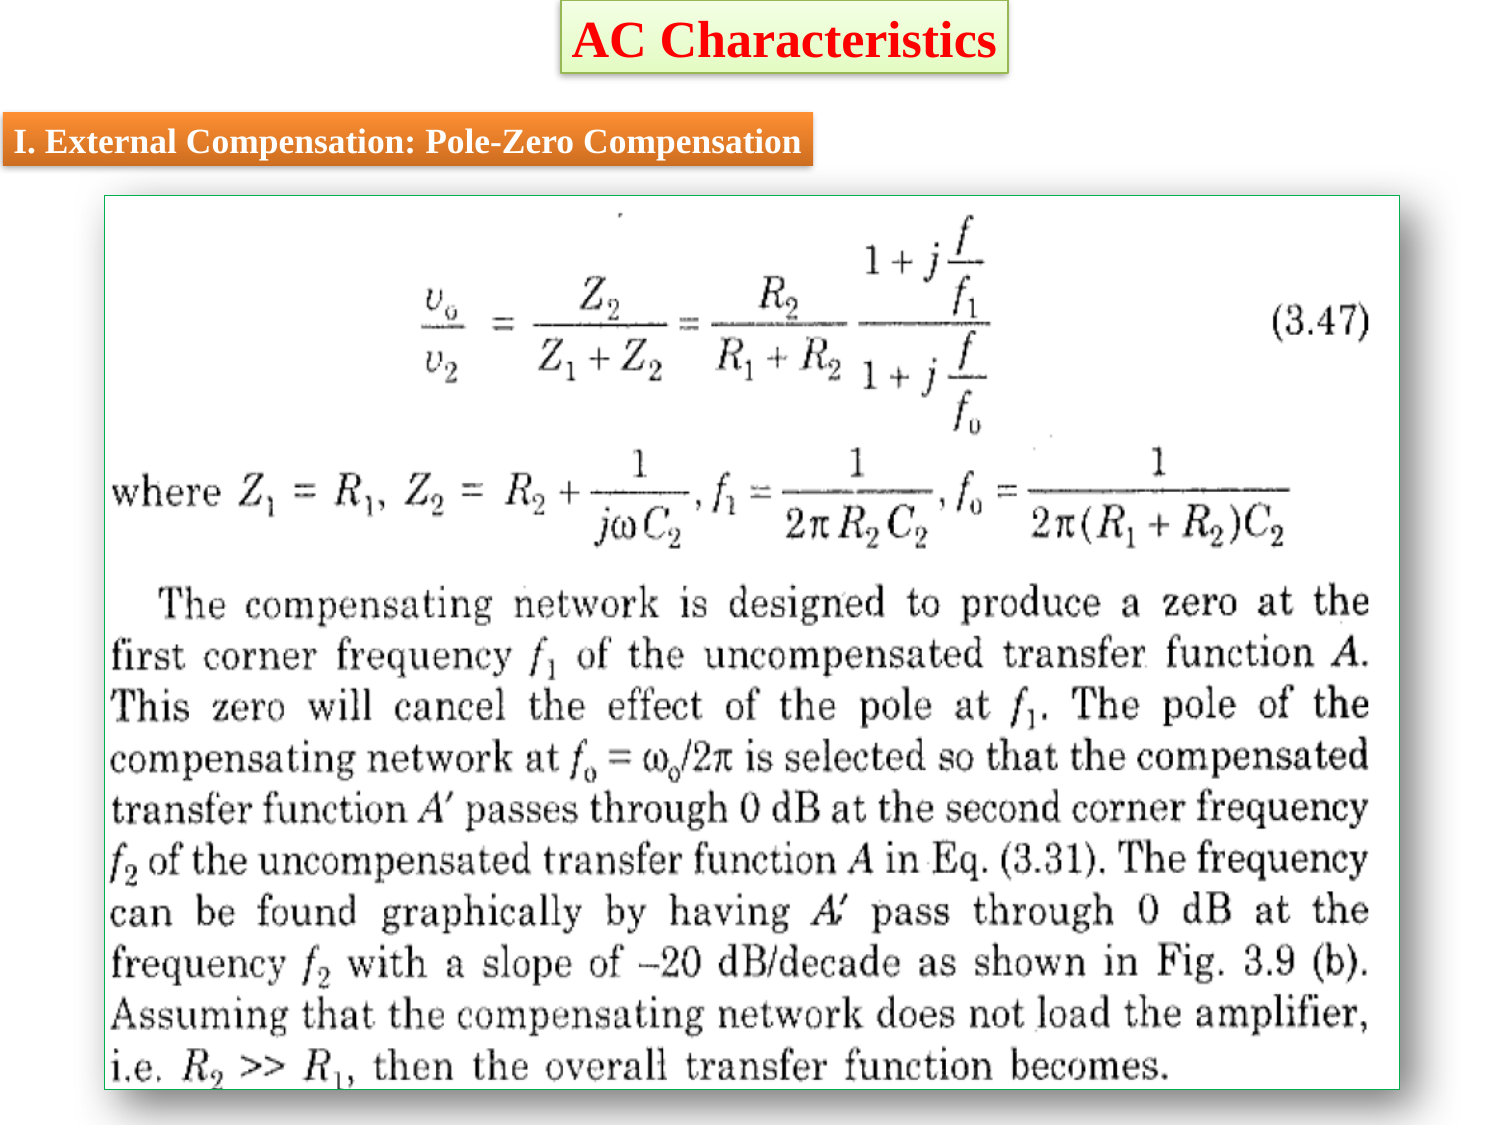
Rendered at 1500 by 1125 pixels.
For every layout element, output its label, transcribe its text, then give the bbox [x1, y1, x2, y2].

text_box AC Characteristics [560, 0, 1009, 74]
text_box I. External Compensation: Pole-Zero Compensation [2, 112, 814, 166]
picture [103, 194, 1401, 1090]
